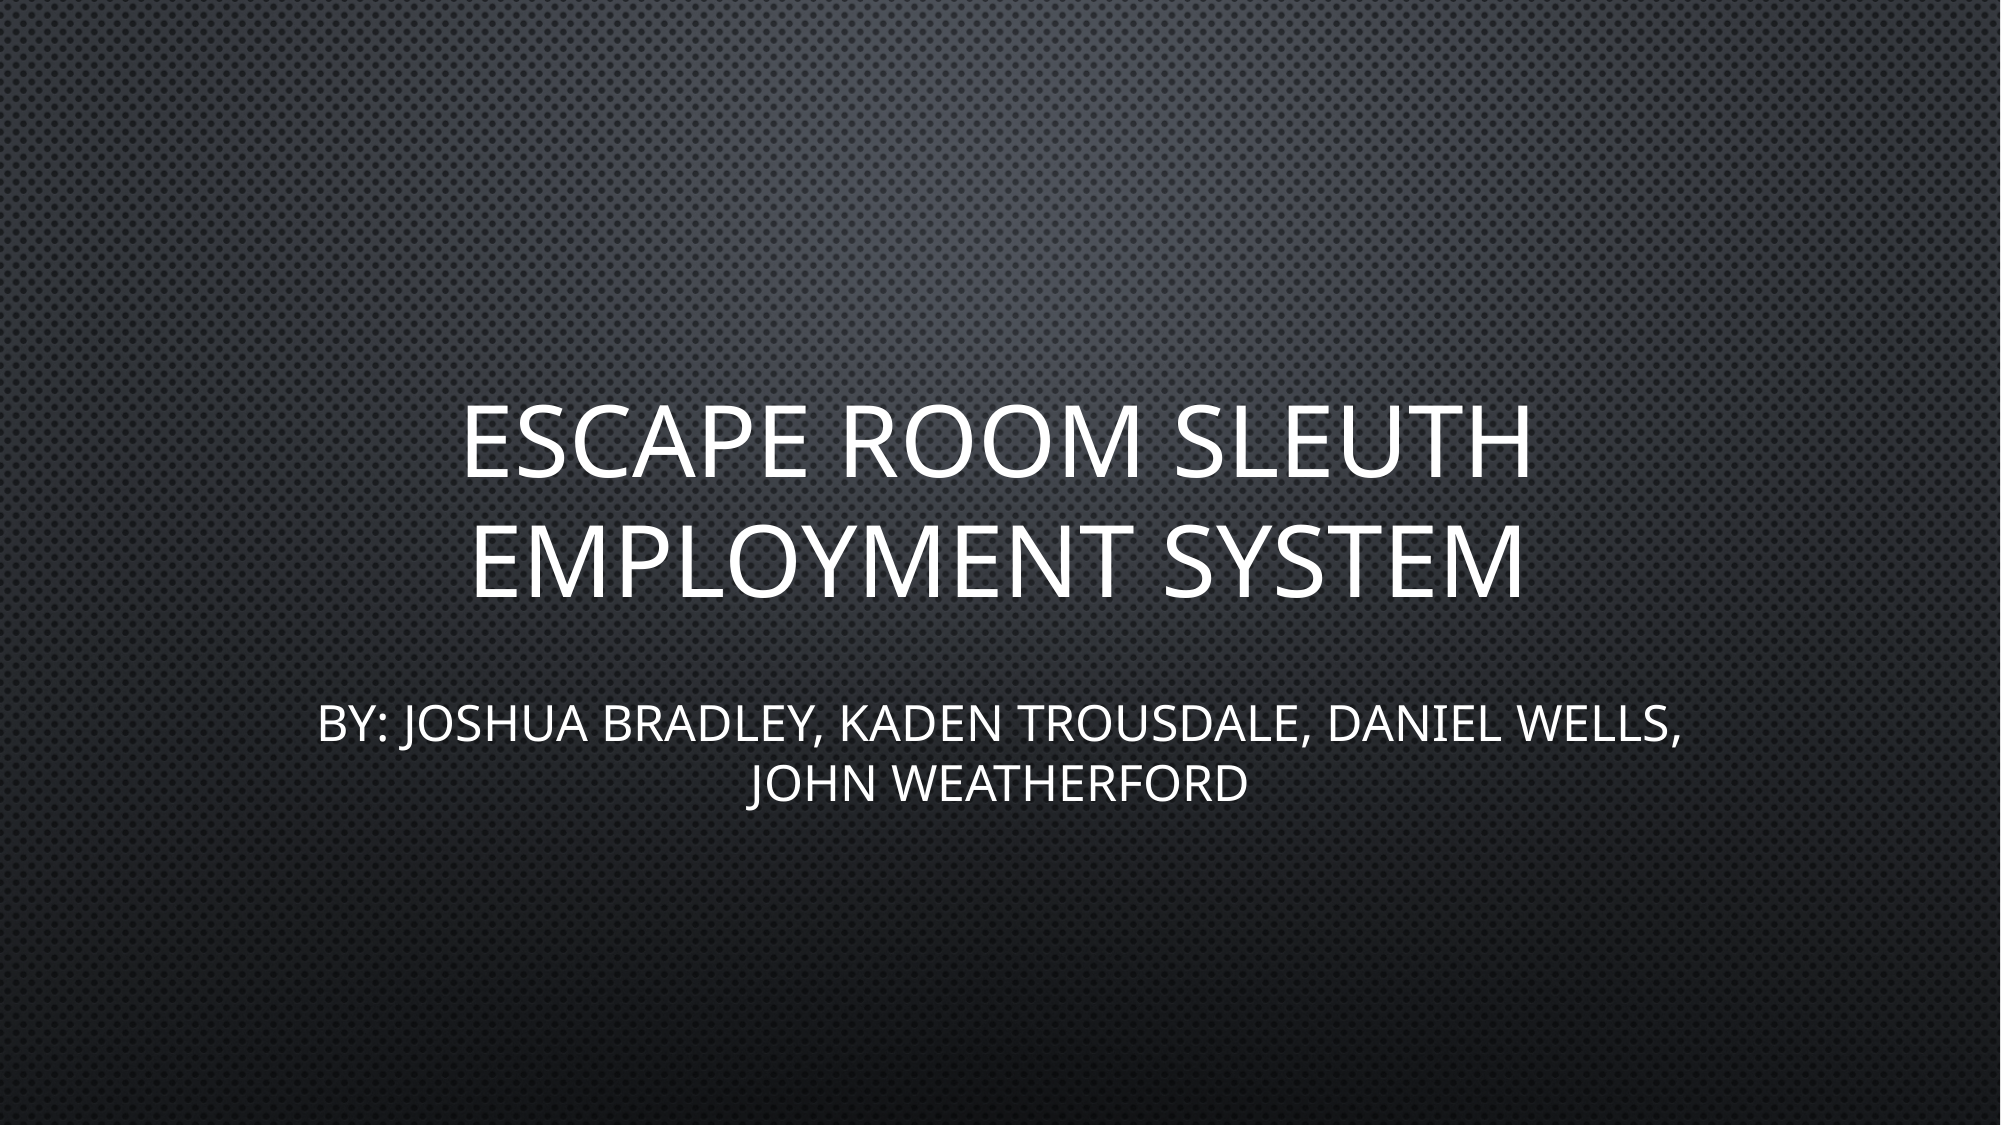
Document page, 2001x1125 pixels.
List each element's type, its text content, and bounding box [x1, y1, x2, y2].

title Escape Room Sleuth Employment System [287, 99, 1711, 625]
subtitle By: Joshua Bradley, Kaden Trousdale, Daniel Wells, John Weatherford [288, 684, 1712, 997]
